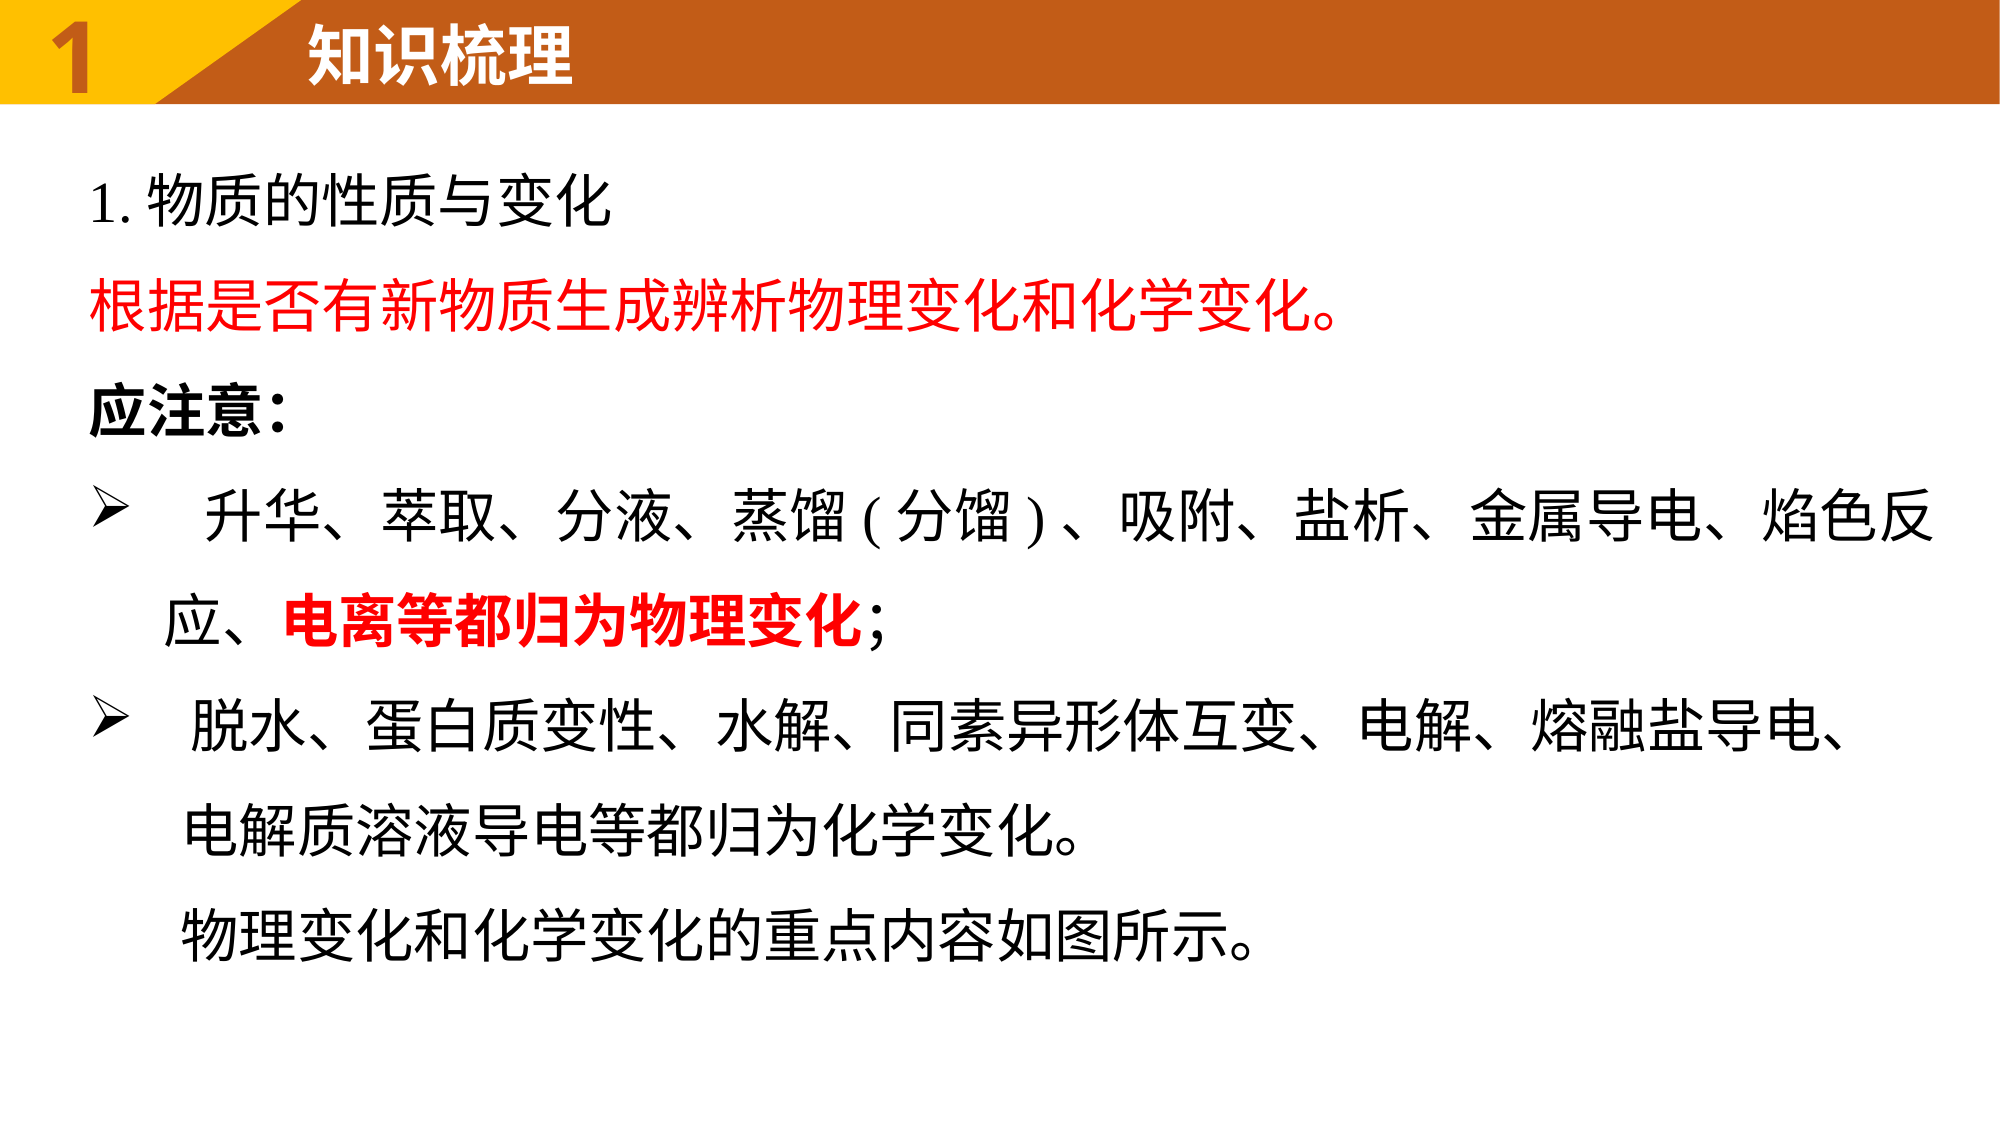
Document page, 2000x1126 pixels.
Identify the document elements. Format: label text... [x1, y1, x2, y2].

text_box 1.物质的性质与变化 根据是否有新物质生成辨析物理变化和化学变化。 应注意： 升华、萃取、分液、蒸馏(分馏)、吸附、盐析、金属导电、焰色反应、电离等都归为物理变化； 脱水、蛋白质变性、水解、同素异形体互变、电解、熔融盐导电、 电解质溶液导电等都归为化学变化。 物理变化和化学变化的重点内容如图所示。 [68, 119, 1957, 979]
